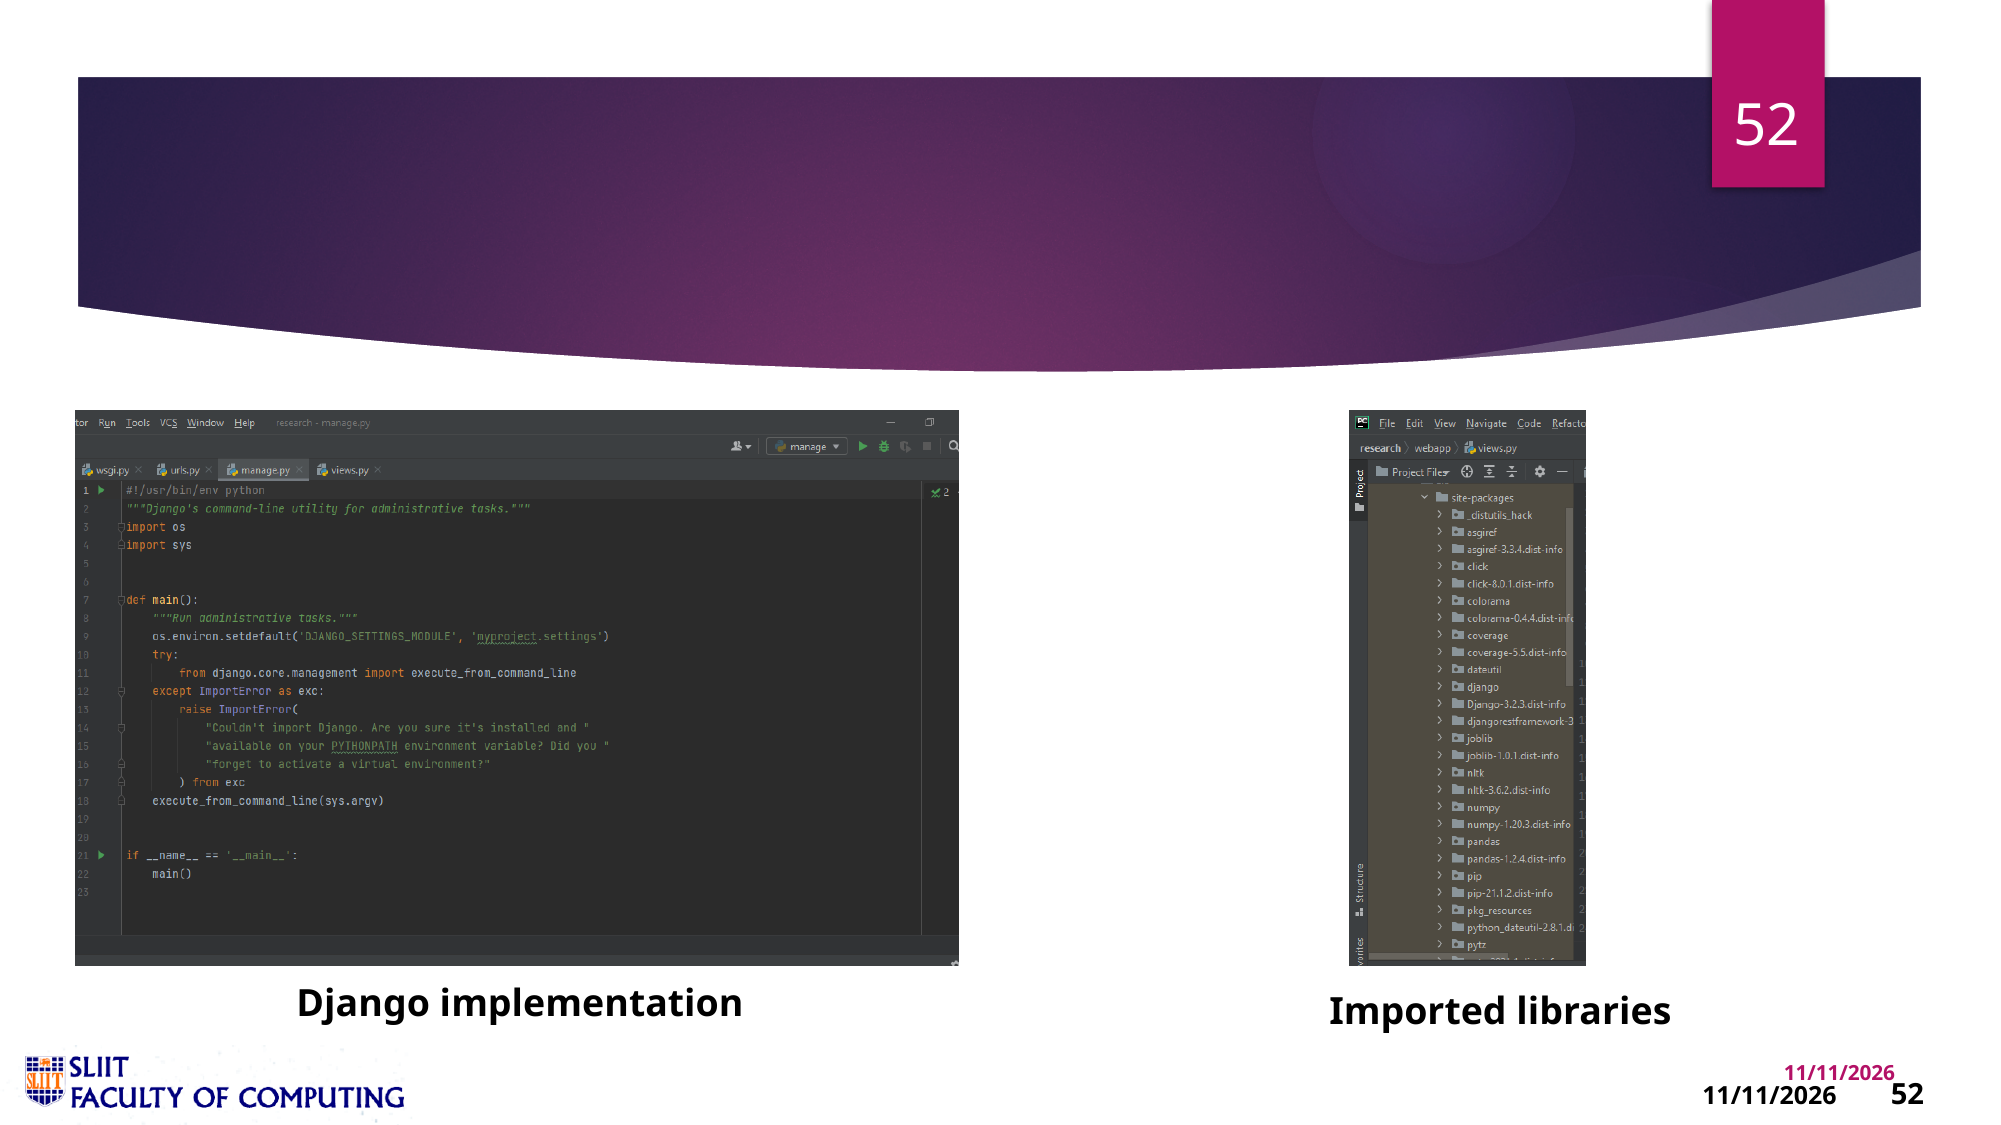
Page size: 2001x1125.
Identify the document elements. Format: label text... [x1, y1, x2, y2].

picture [1348, 410, 1587, 966]
text_box Django implementation [281, 975, 759, 1032]
text_box Imported libraries [1314, 979, 1687, 1040]
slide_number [1747, 1048, 1911, 1099]
picture [0, 1045, 413, 1125]
picture [74, 410, 959, 966]
slide_number 52 [1698, 48, 1836, 175]
